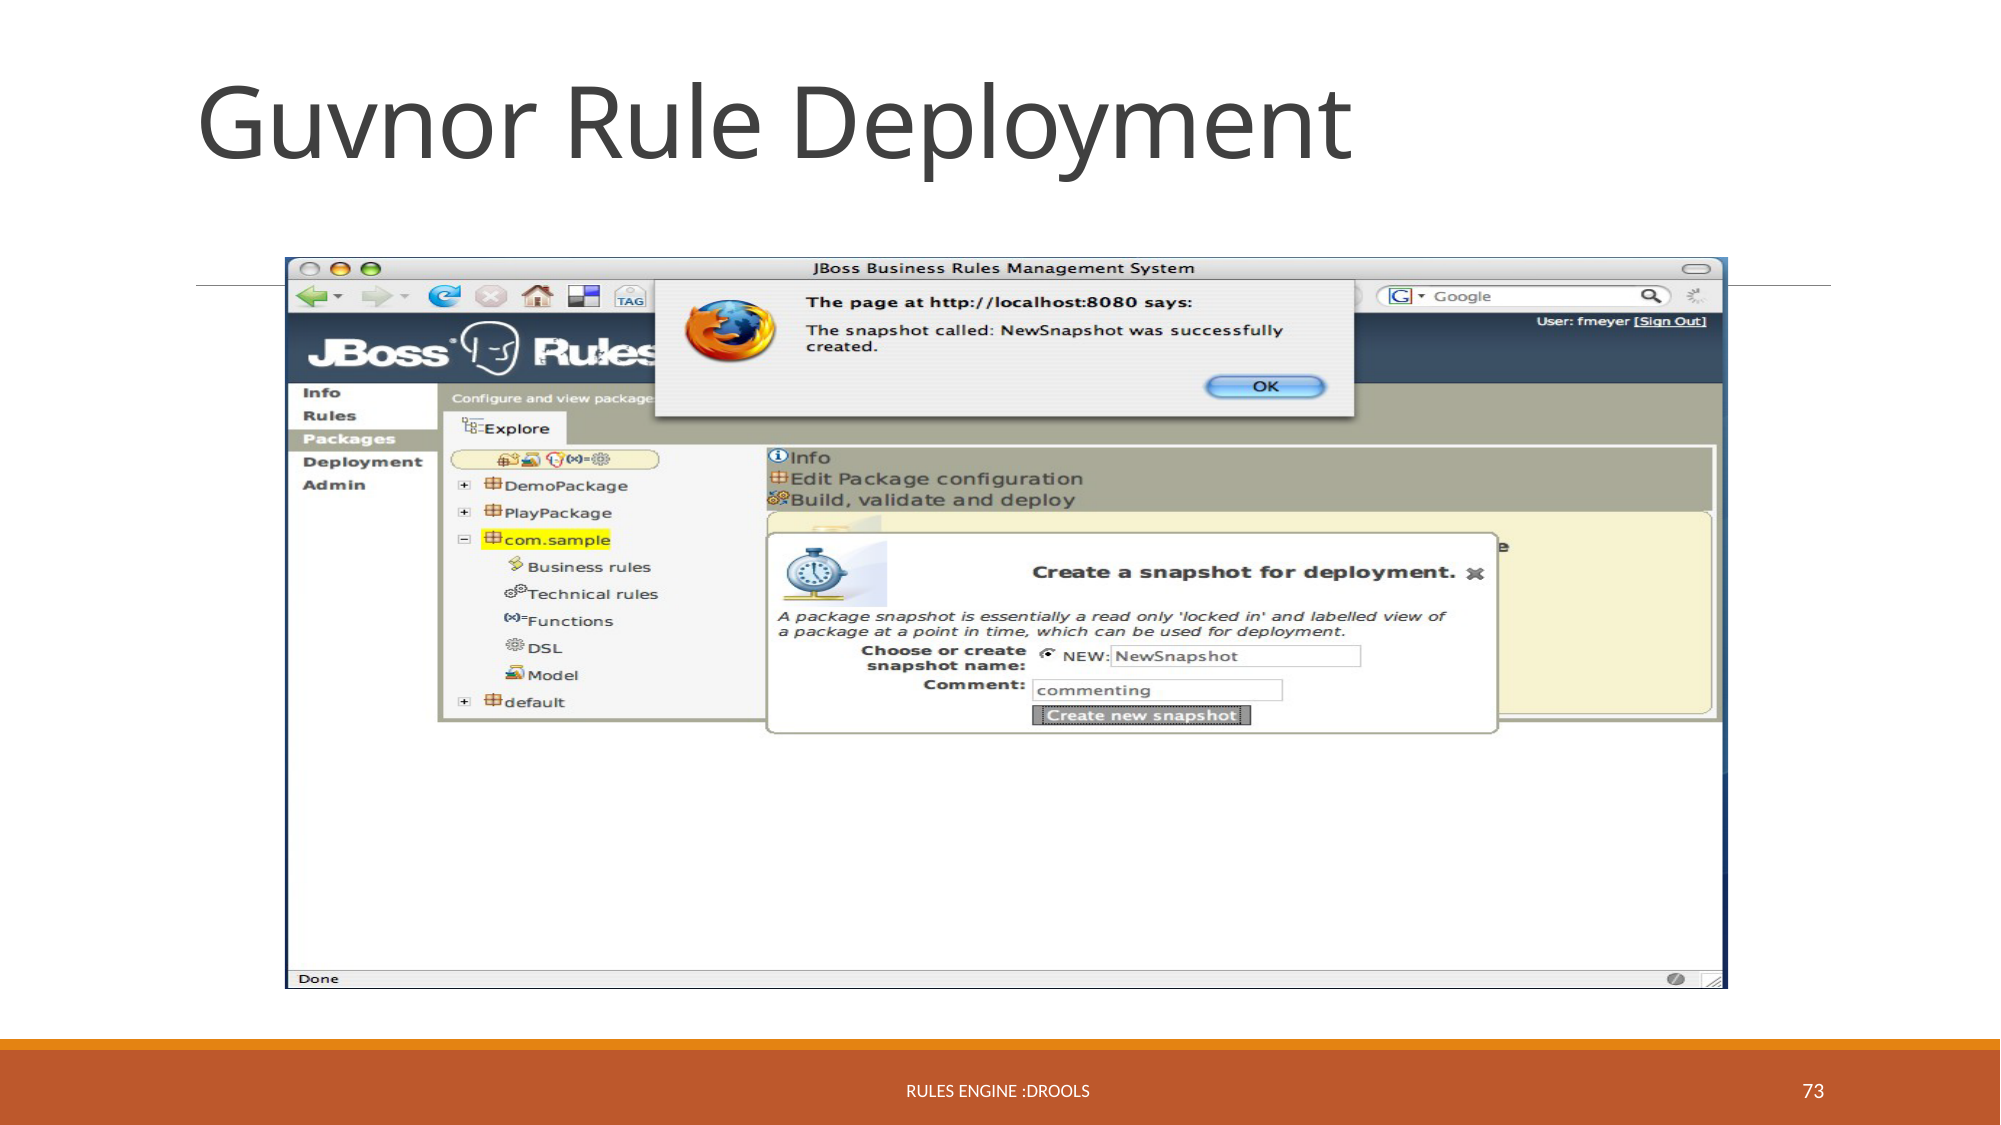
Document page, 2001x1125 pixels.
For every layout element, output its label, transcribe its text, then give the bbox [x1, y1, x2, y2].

footer Rules Engine :Drools [604, 1059, 1396, 1120]
title Guvnor Rule Deployment [180, 47, 1830, 187]
slide_number 73 [1624, 1059, 1840, 1120]
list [284, 256, 1729, 990]
